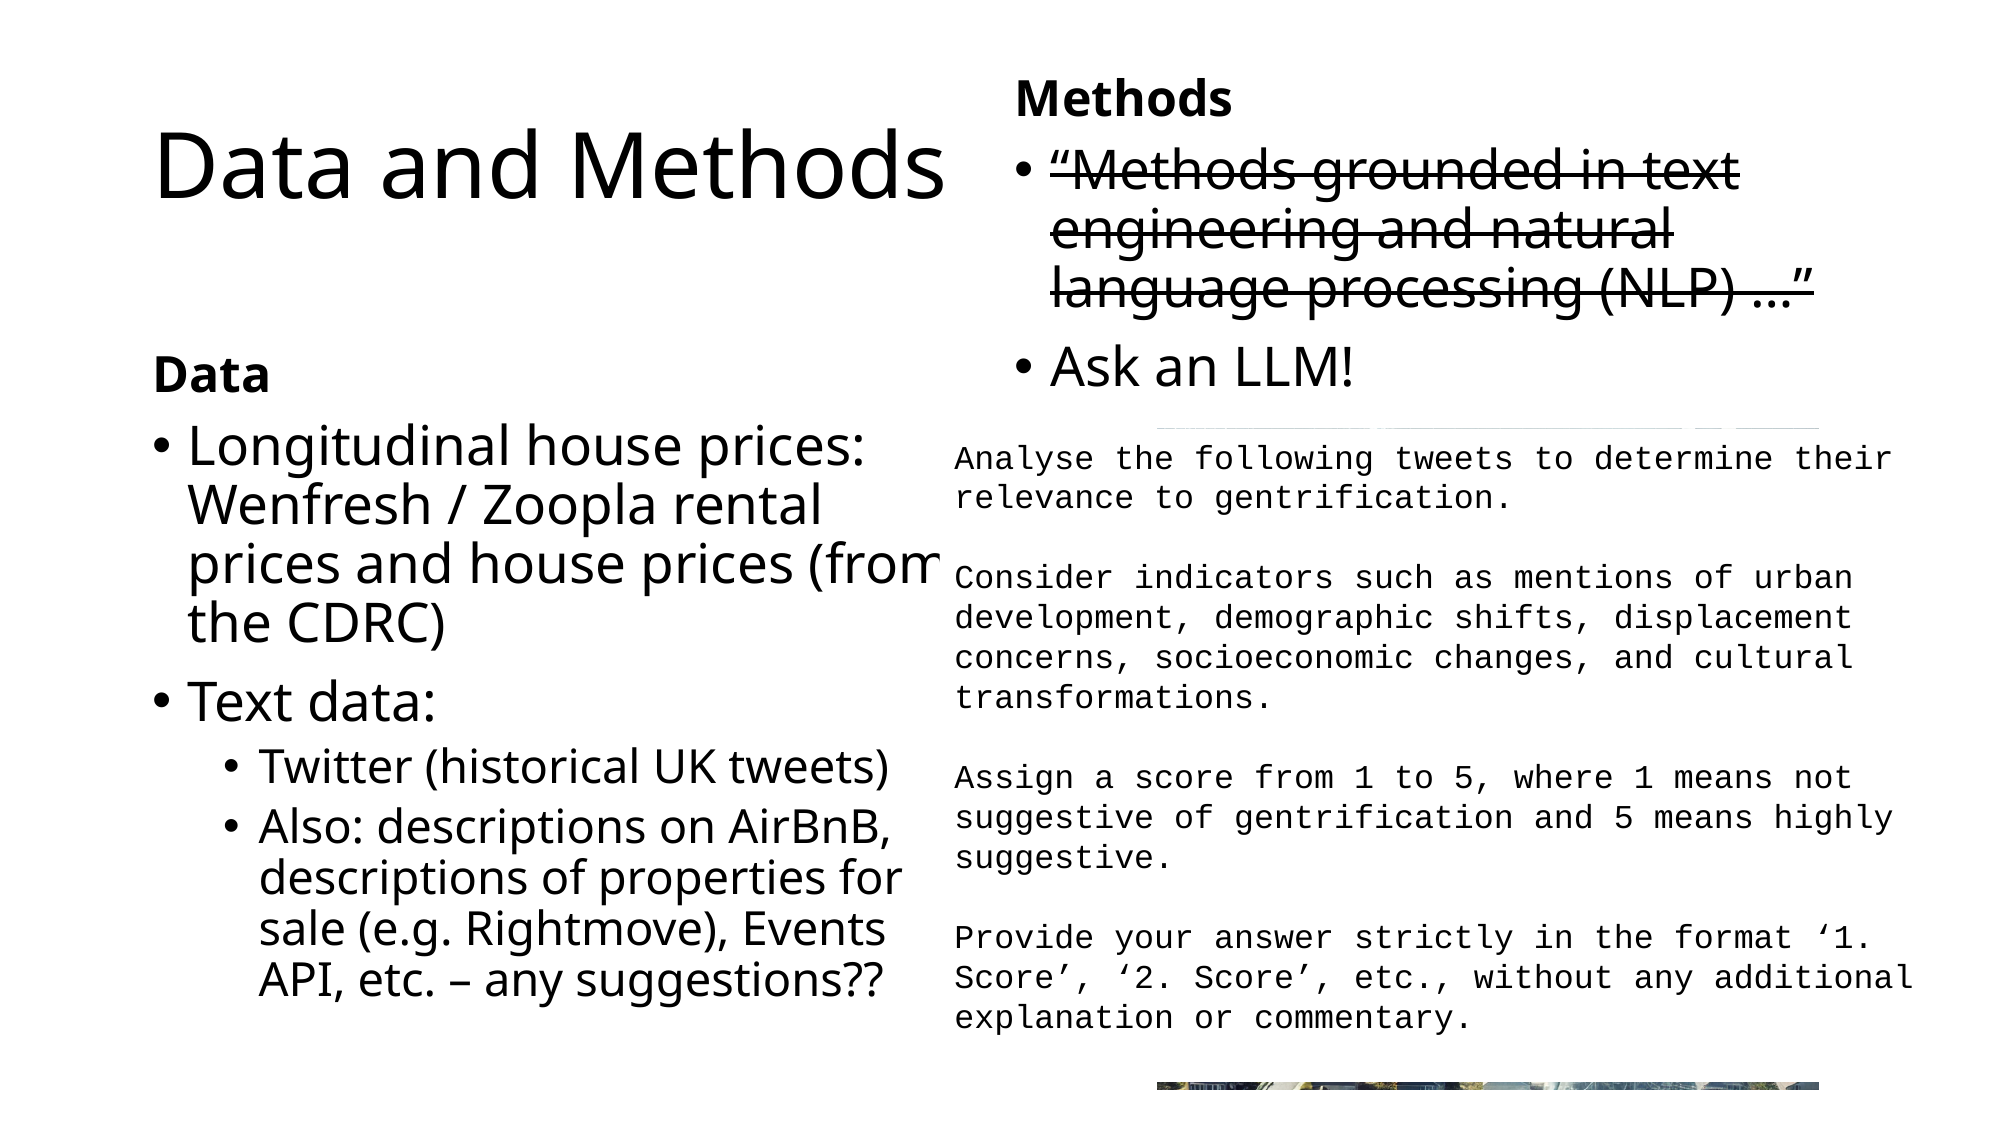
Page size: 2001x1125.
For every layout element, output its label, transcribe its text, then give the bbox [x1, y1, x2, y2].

picture [1156, 428, 1819, 1091]
list Data [137, 275, 984, 410]
text_box Analyse the following tweets to determine their relevance to gentrification. Consider indicators such as mentions of urban development, demographic shifts, displacement concerns, socioeconomic changes, and cultural transformations. Assign a score from 1 to 5, where 1 means not suggestive of gentrification and 5 means highly suggestive. Provide your answer strictly in the format ‘1. Score’, ‘2. Score’, etc., without any additional explanation or commentary. [939, 428, 1156, 1082]
list Methods [999, 0, 1851, 135]
list Longitudinal house prices: Wenfresh / Zoopla rental prices and house prices (from the CDRC) Text data: Twitter (historical UK tweets) Also: descriptions on AirBnB, descriptions of properties for sale (e.g. Rightmove), Events API, etc. – any suggestions?? [137, 410, 984, 1016]
text_box Analyse the following tweets to determine their relevance to gentrification. Consider indicators such as mentions of urban development, demographic shifts, displacement concerns, socioeconomic changes, and cultural transformations. Assign a score from 1 to 5, where 1 means not suggestive of gentrification and 5 means highly suggestive. Provide your answer strictly in the format ‘1. Score’, ‘2. Score’, etc., without any additional explanation or commentary. [1819, 428, 1940, 1082]
list “Methods grounded in text engineering and natural language processing (NLP) …” Ask an LLM! [999, 135, 1851, 428]
title Data and Methods [137, 59, 984, 275]
